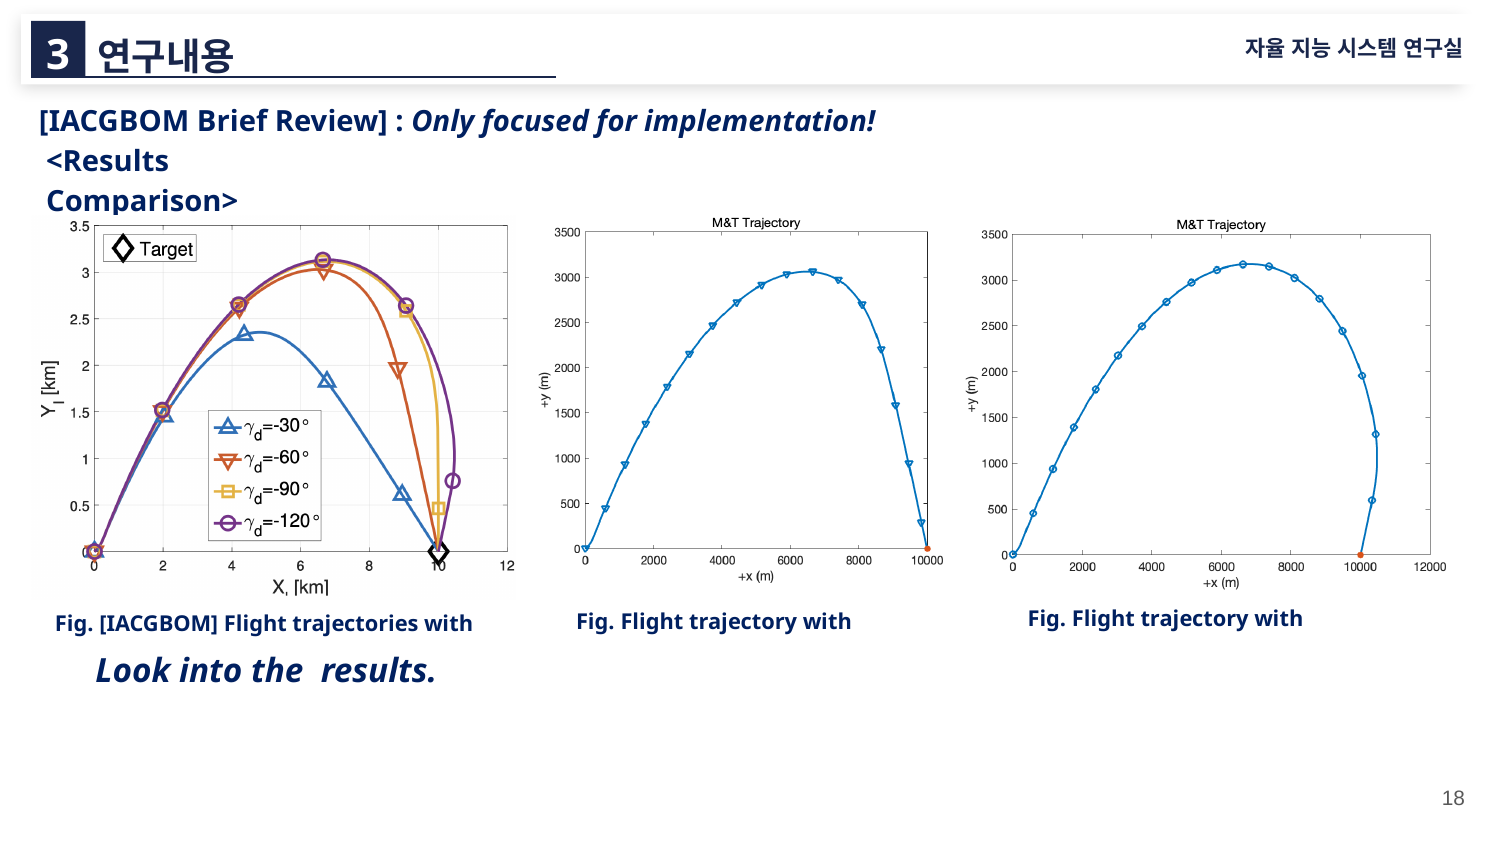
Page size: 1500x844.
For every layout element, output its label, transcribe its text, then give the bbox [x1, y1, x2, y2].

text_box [23, 4, 557, 94]
text_box [560, 12, 1481, 86]
text_box [IACGBOM Brief Review] : Only focused for implementation! [23, 81, 1019, 152]
picture [536, 215, 945, 587]
picture [30, 215, 517, 600]
slide_number 18 [1389, 764, 1480, 830]
picture [962, 216, 1449, 597]
text_box <Results Comparison> [31, 152, 335, 213]
text_box 자율 지능 시스템 연구실 [734, 27, 1485, 69]
